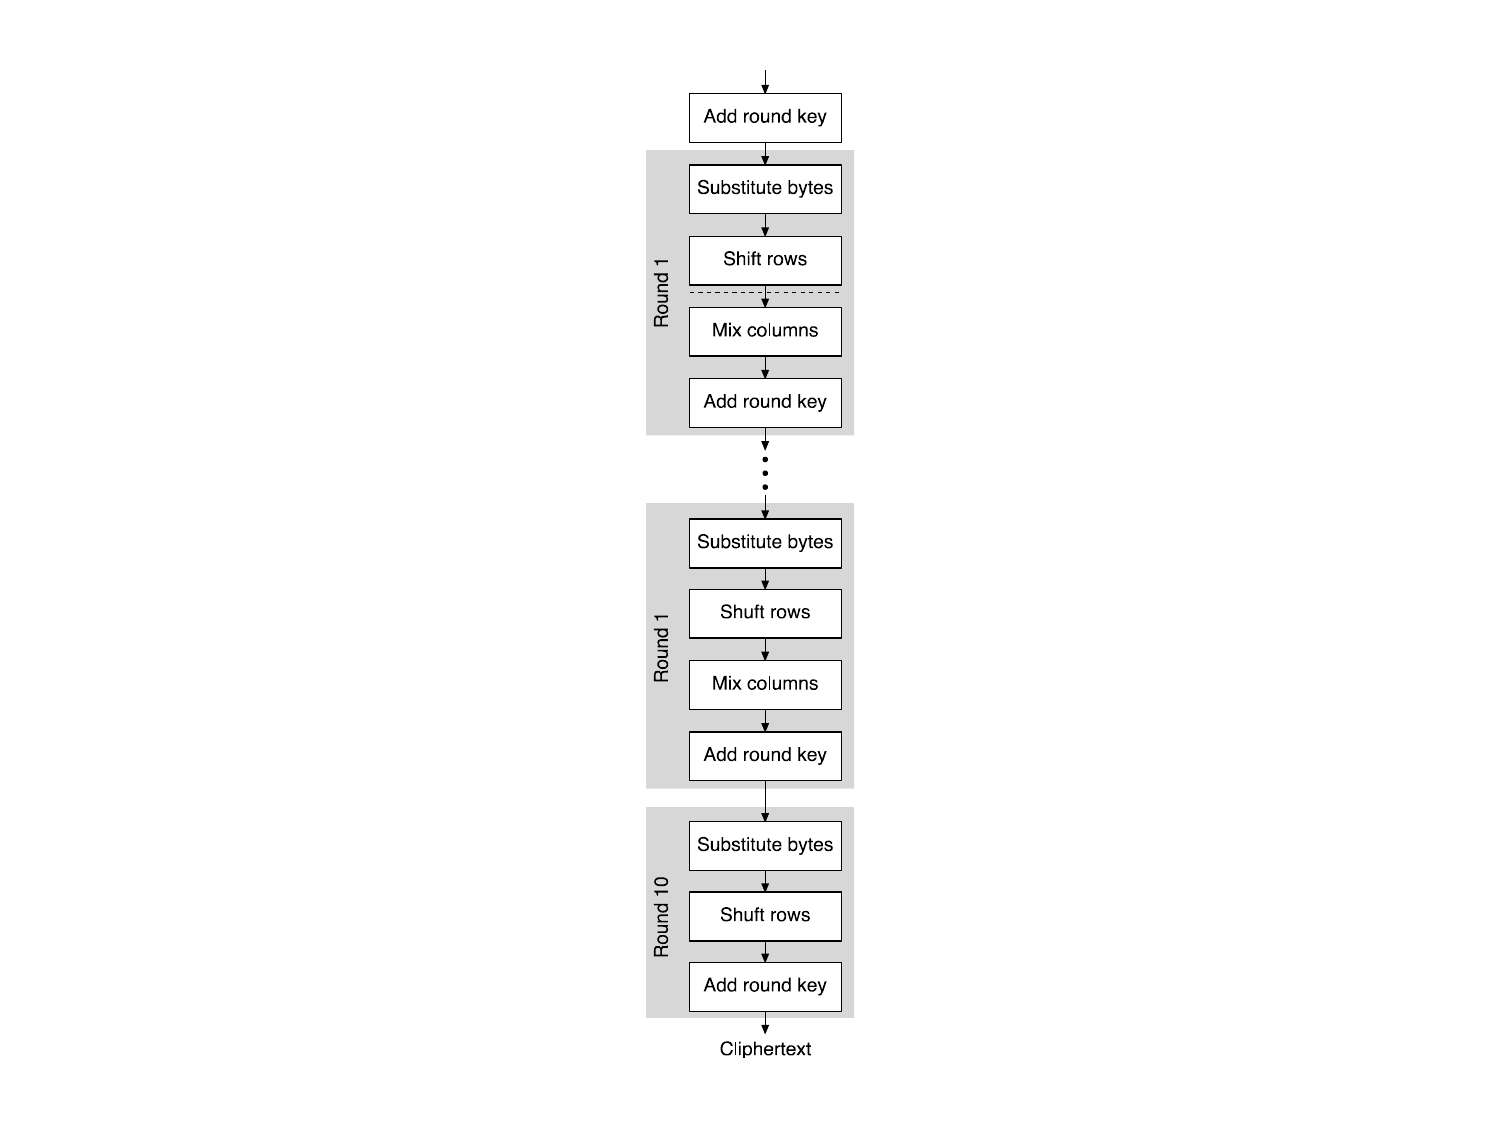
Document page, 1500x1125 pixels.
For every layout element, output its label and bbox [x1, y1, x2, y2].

picture [645, 67, 855, 1058]
